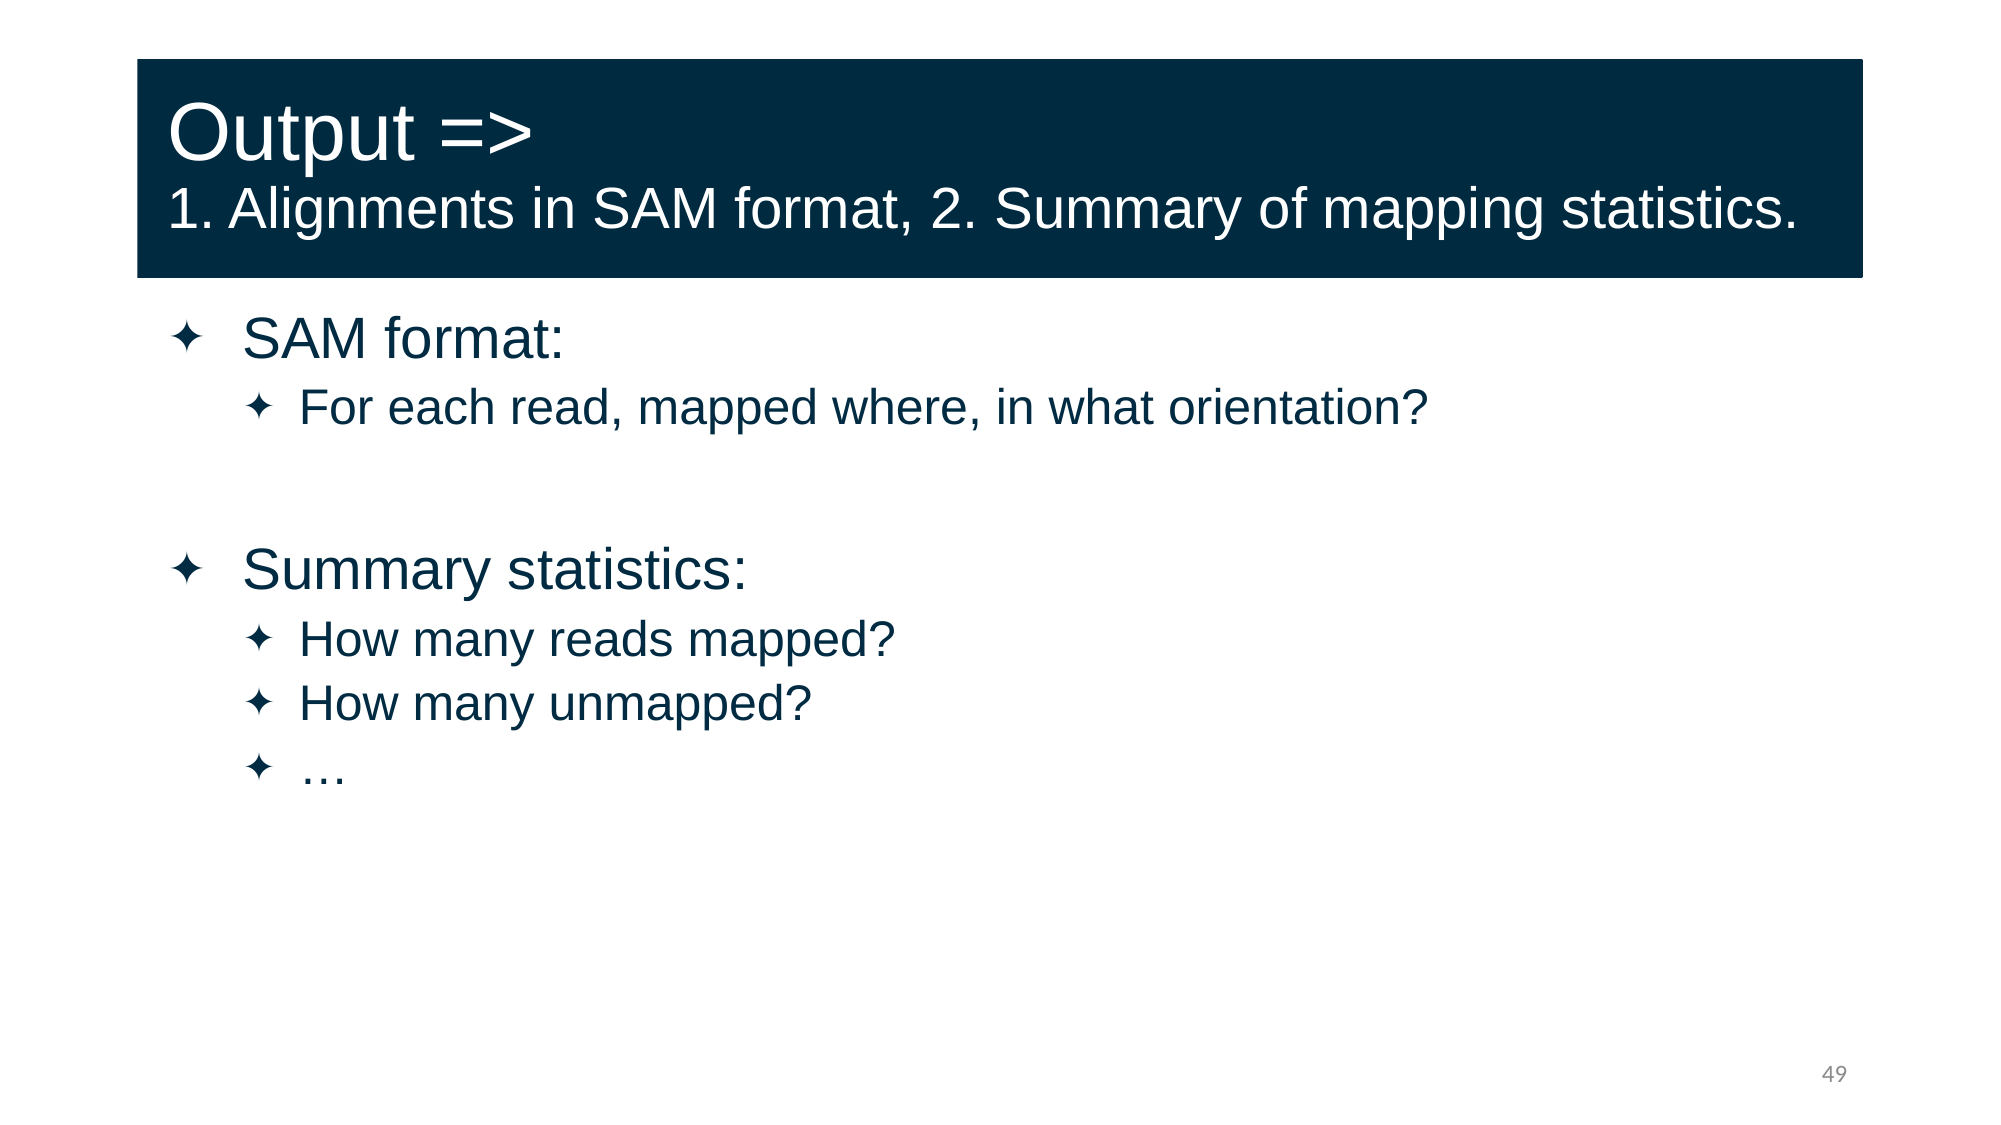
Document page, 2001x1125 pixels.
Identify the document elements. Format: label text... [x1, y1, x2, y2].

list SAM format: For each read, mapped where, in what orientation? Summary statistics: How many reads mapped? How many unmapped? … [137, 307, 1863, 782]
slide_number 49 [1412, 1042, 1863, 1103]
title Output => 1. Alignments in SAM format, 2. Summary of mapping statistics. [137, 59, 1863, 278]
